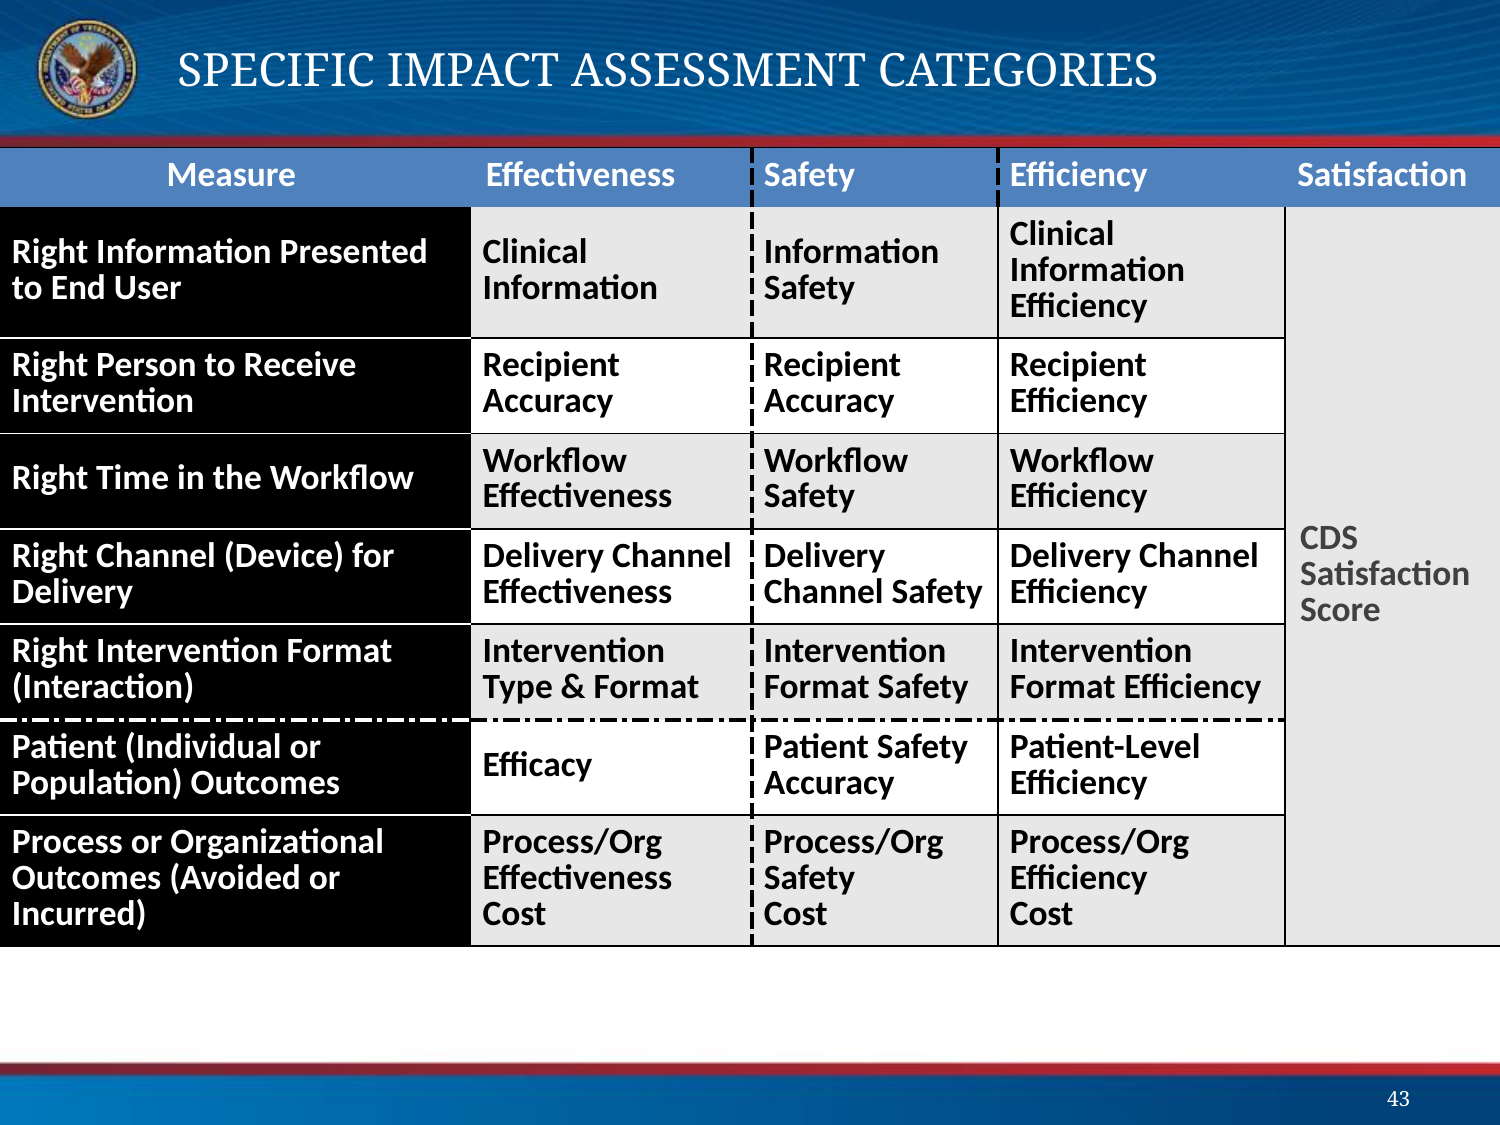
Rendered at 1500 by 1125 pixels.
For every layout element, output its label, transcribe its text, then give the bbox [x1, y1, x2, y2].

table_cell Delivery Channel Safety [752, 530, 997, 623]
table_cell Process/Org Effectiveness Cost [471, 816, 752, 945]
table_cell Right Person to Receive Intervention [0, 339, 471, 433]
table_cell CDS Satisfaction Score [1286, 207, 1500, 945]
table_cell Recipient Accuracy [471, 339, 752, 433]
table_cell Process/Org Safety Cost [752, 816, 997, 945]
table_cell Delivery Channel Effectiveness [471, 530, 752, 623]
table_cell Right Intervention Format (Interaction) [0, 625, 471, 720]
table_cell Patient-Level Efficiency [999, 720, 1284, 814]
table_cell Process or Organizational Outcomes (Avoided or Incurred) [0, 816, 471, 945]
table_cell Clinical Information Efficiency [999, 207, 1284, 337]
table_cell Information Safety [752, 207, 997, 337]
table_cell Intervention Format Safety [752, 625, 997, 720]
table_cell Intervention Type & Format [471, 625, 752, 720]
table_cell Workflow Effectiveness [471, 434, 752, 528]
table_cell Right Information Presented to End User [0, 207, 471, 337]
table_cell Intervention Format Efficiency [999, 625, 1284, 720]
table_header Safety [752, 148, 998, 207]
table_header Measure [0, 148, 471, 207]
table_cell Efficacy [471, 720, 752, 814]
table_cell Recipient Efficiency [999, 339, 1284, 433]
slide_number 43 [1074, 1074, 1425, 1125]
table_cell Process/Org Efficiency Cost [999, 816, 1284, 945]
picture [0, 947, 1500, 1125]
picture [0, 0, 1500, 147]
table_cell Workflow Efficiency [999, 434, 1284, 528]
table_cell Right Time in the Workflow [0, 434, 471, 528]
table_cell Right Channel (Device) for Delivery [0, 530, 471, 623]
table_cell Patient Safety Accuracy [752, 720, 997, 814]
table_cell Recipient Accuracy [752, 339, 997, 433]
table_cell Clinical Information [471, 207, 752, 337]
table_header Satisfaction [1285, 148, 1500, 207]
table_cell Patient (Individual or Population) Outcomes [0, 720, 471, 814]
table_cell Workflow Safety [752, 434, 997, 528]
table_header Efficiency [998, 148, 1285, 207]
title Specific Impact Assessment Categories [162, 12, 1425, 124]
table_cell Delivery Channel Efficiency [999, 530, 1284, 623]
table_header Effectiveness [471, 148, 752, 207]
